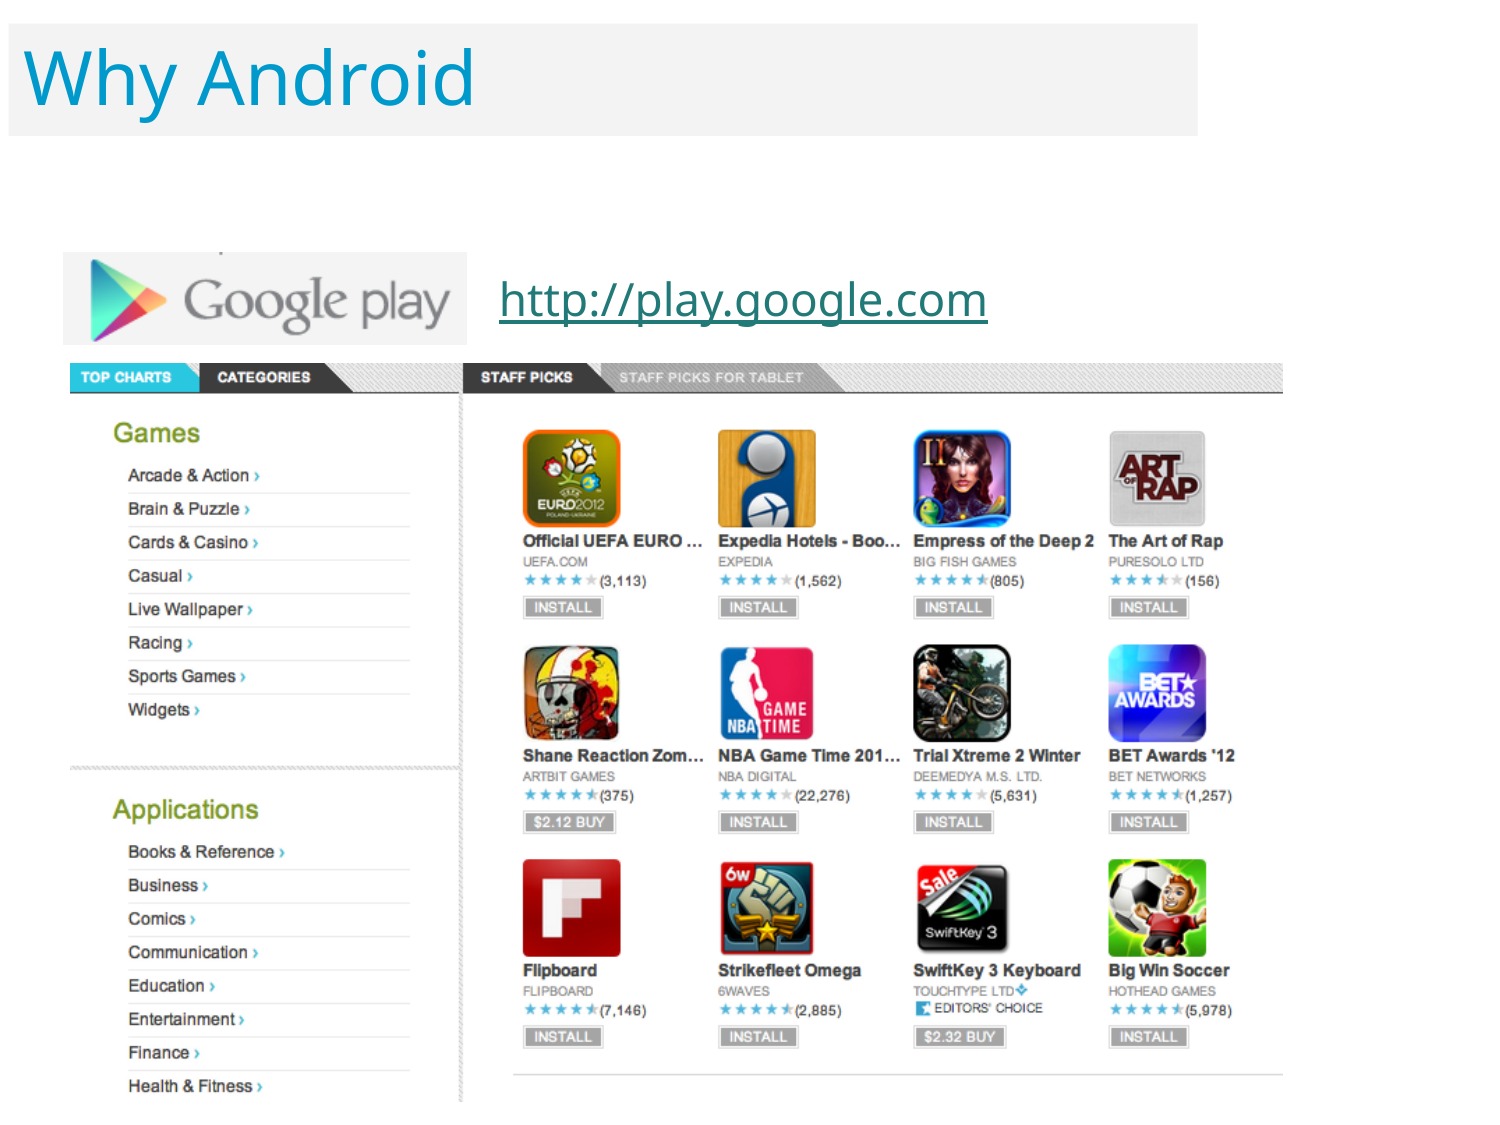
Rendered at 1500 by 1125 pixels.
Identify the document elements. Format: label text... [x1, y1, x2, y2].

picture [70, 363, 1283, 1102]
picture [63, 252, 467, 345]
text_box http://play.google.com [483, 255, 1029, 342]
title Why Android [8, 23, 1198, 136]
